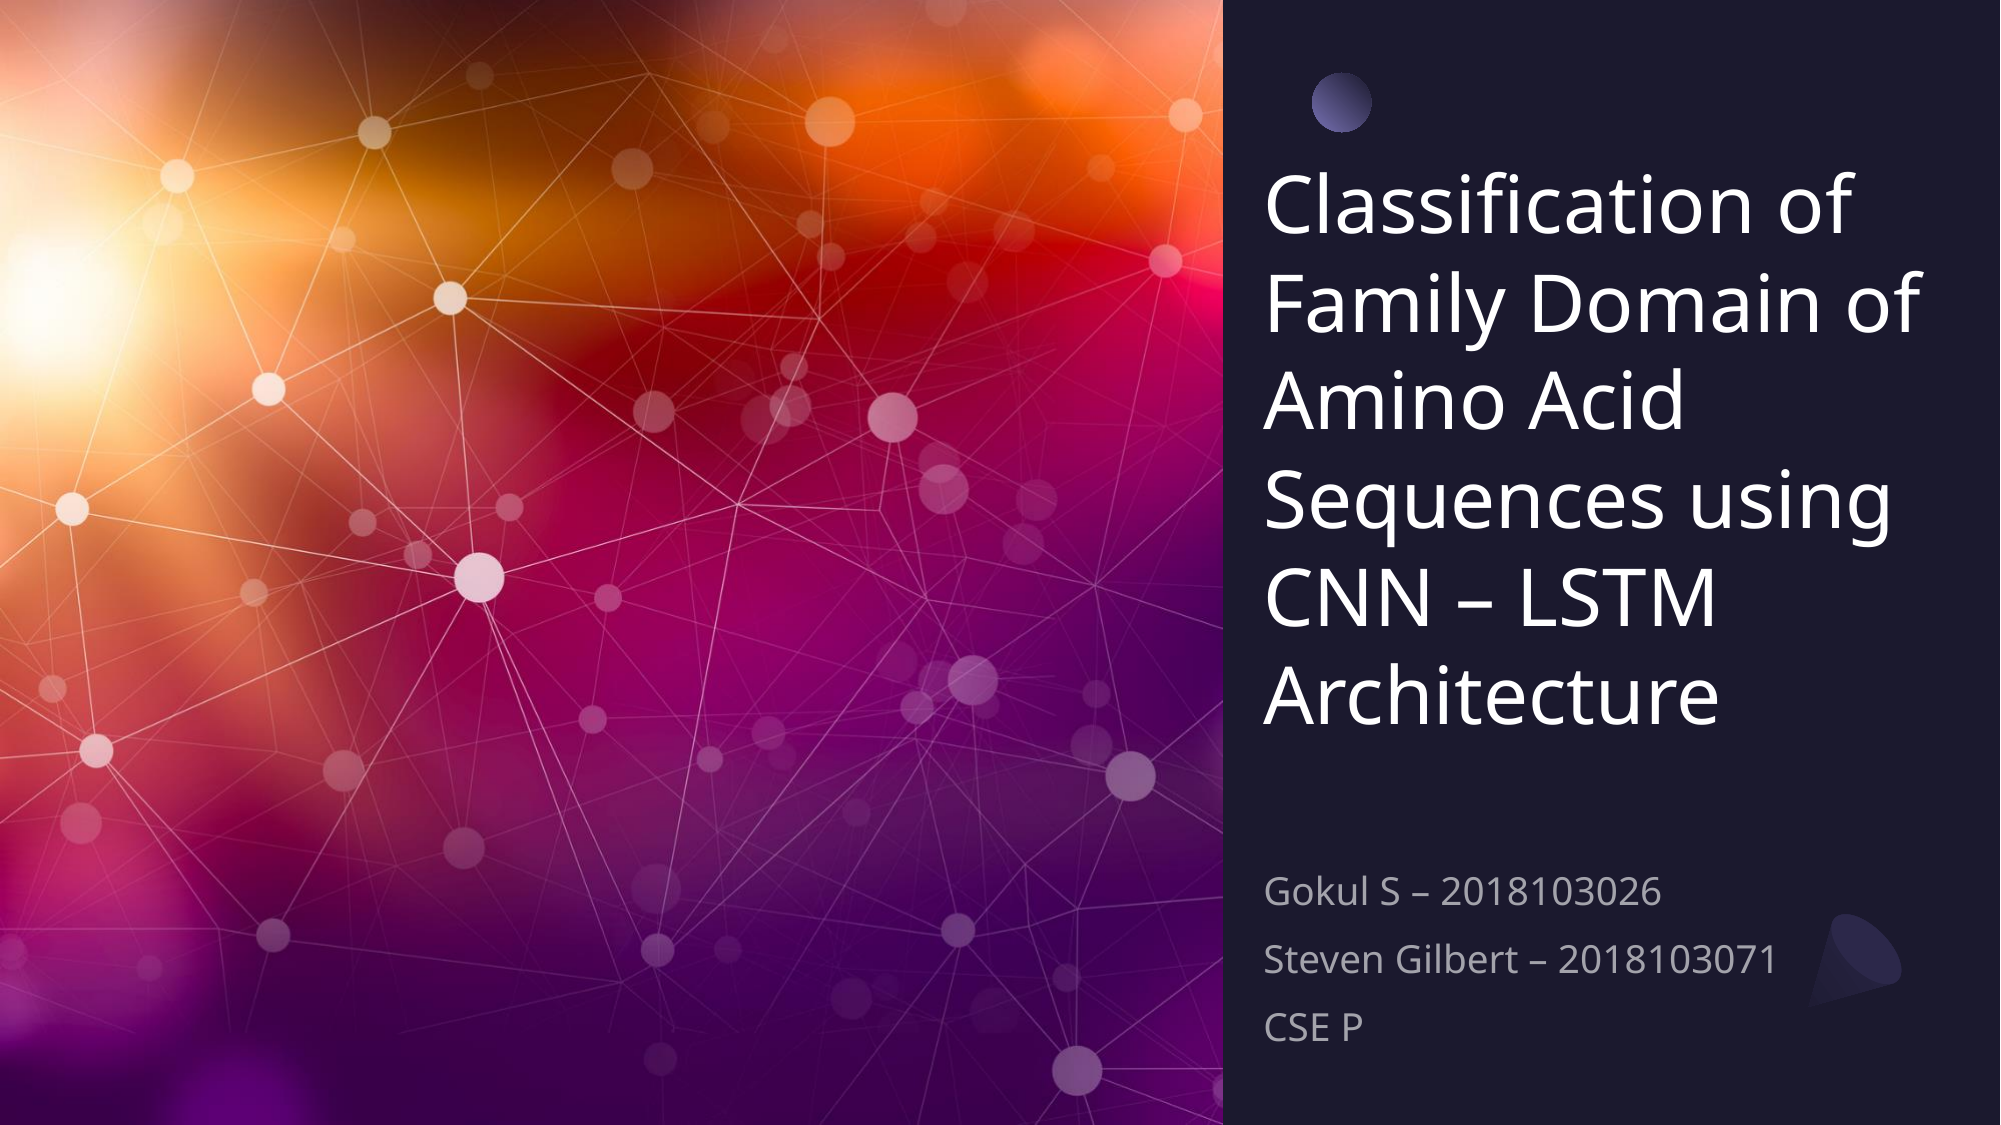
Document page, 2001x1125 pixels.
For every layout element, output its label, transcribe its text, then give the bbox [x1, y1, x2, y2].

picture [0, 0, 1223, 1125]
list Gokul S – 2018103026 Steven Gilbert – 2018103071 CSE P [1263, 863, 1849, 1055]
title Classification of Family Domain of Amino Acid Sequences using CNN – LSTM Architecture [1263, 155, 2000, 749]
